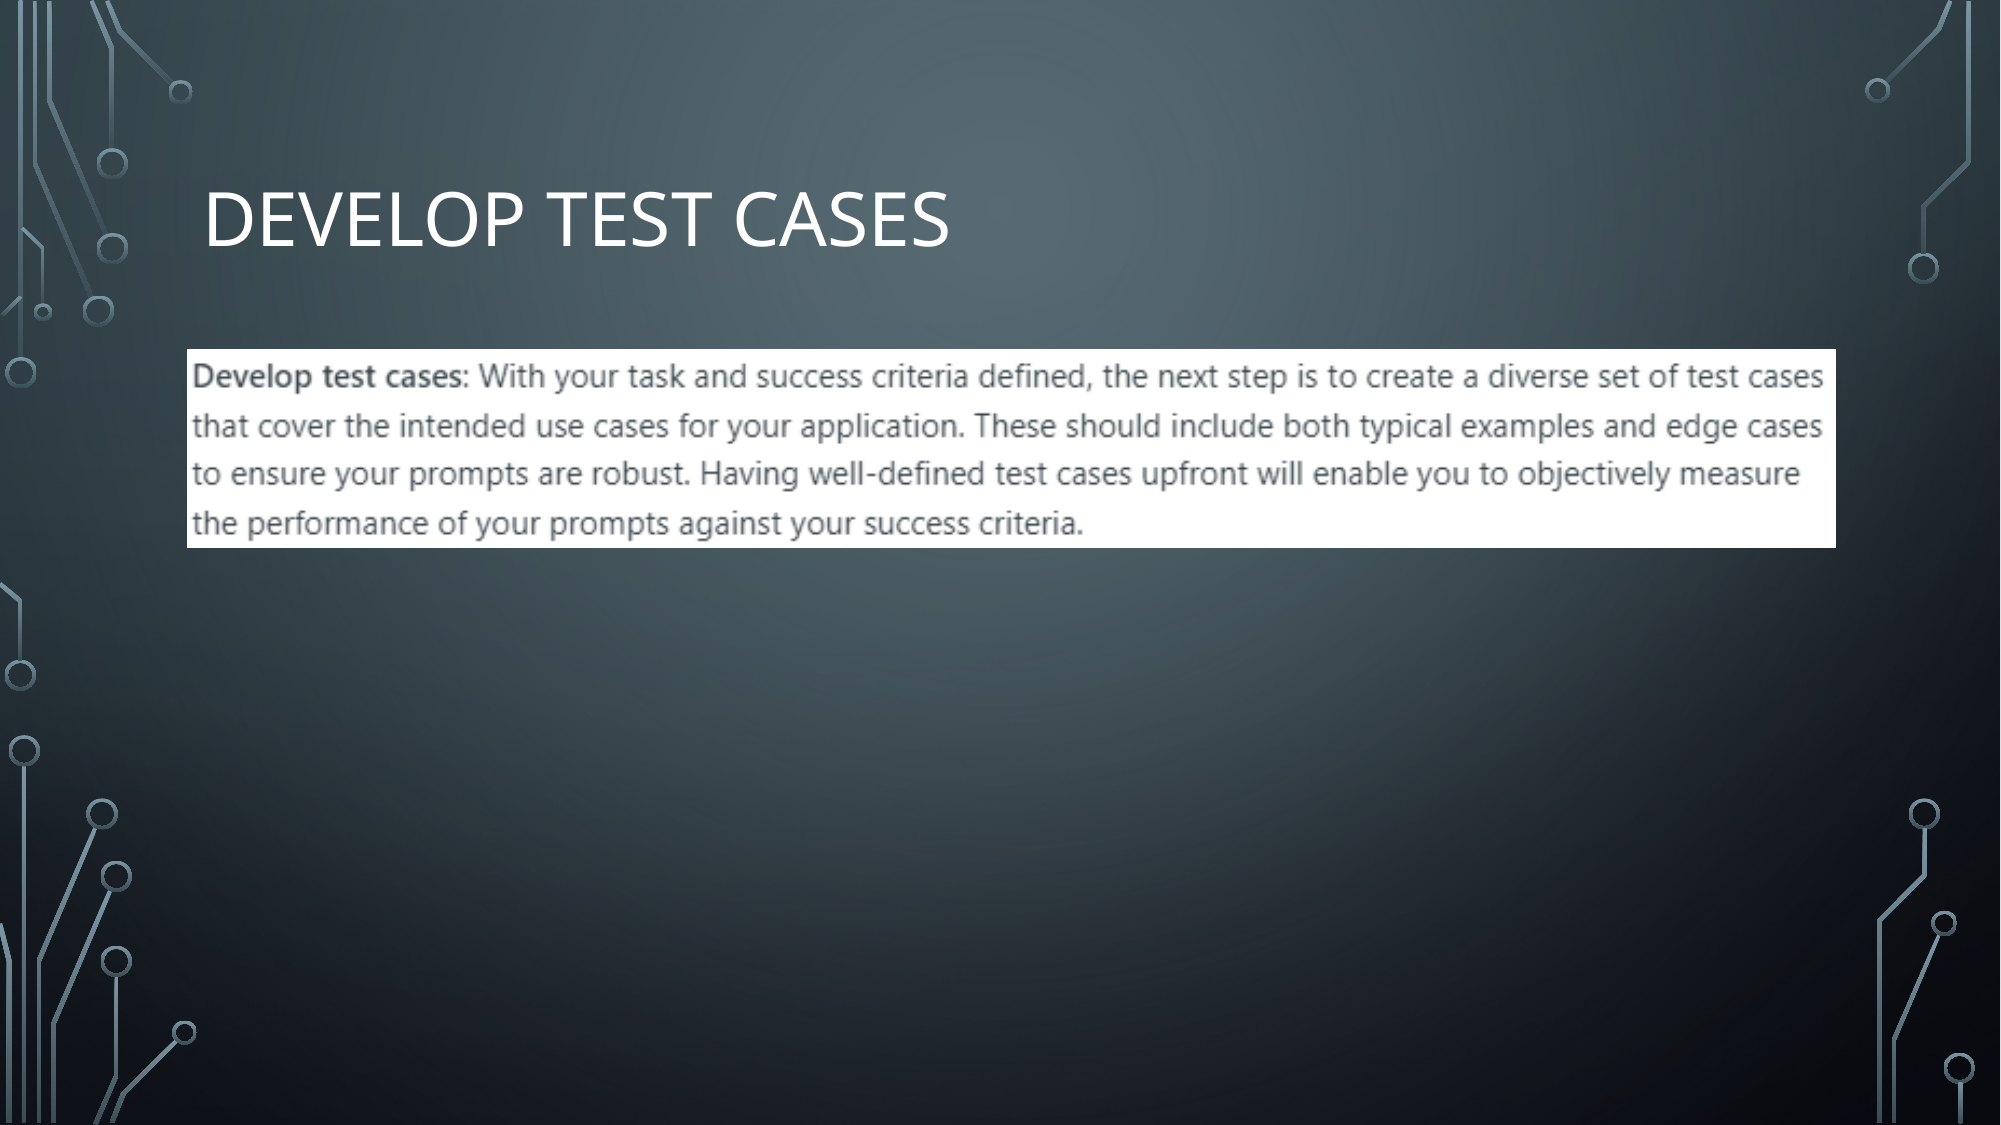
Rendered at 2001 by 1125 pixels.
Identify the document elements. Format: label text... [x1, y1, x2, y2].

picture [186, 348, 1836, 548]
title Develop Test Cases [187, 101, 1813, 344]
